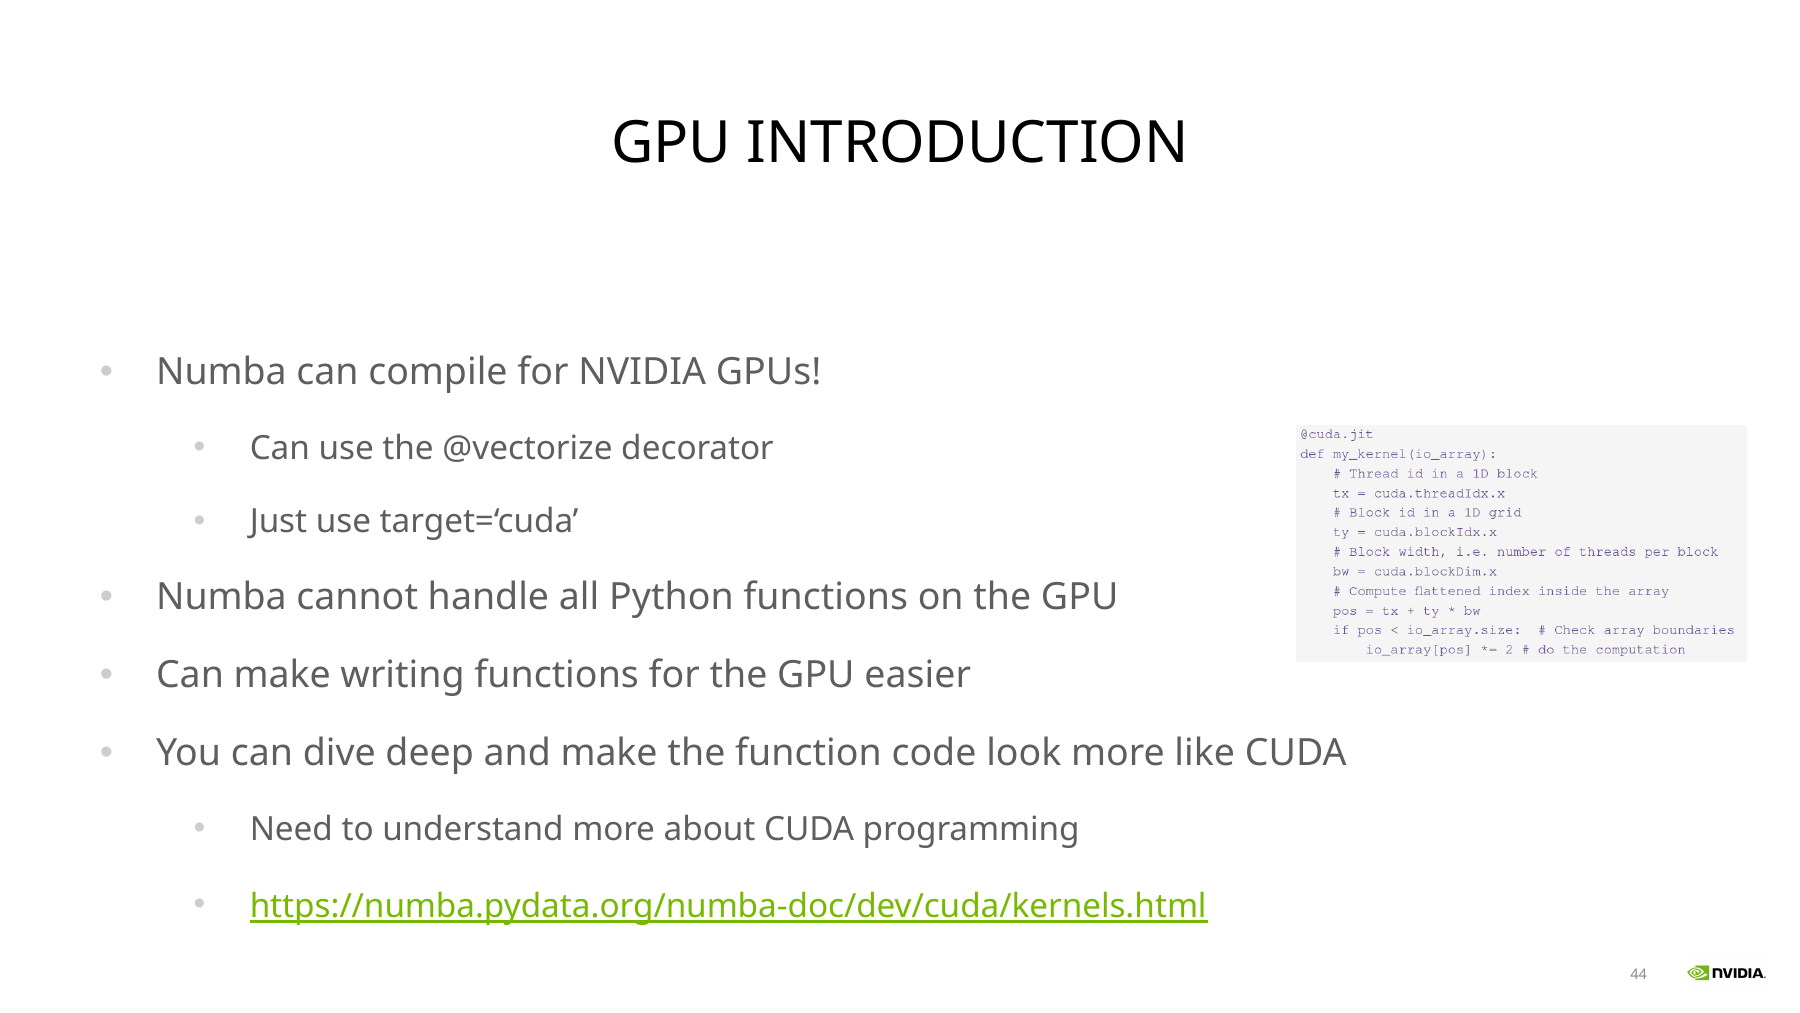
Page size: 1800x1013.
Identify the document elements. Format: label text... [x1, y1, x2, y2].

list Numba can compile for NVIDIA GPUs! Can use the @vectorize decorator Just use target=‘cuda’ Numba cannot handle all Python functions on the GPU Can make writing functions for the GPU easier You can dive deep and make the function code look more like CUDA Need to understand more about CUDA programming https://numba.pydata.org/numba-doc/dev/cuda/kernels.html [84, 344, 1717, 956]
picture [1296, 425, 1747, 662]
title GPU Introduction [81, 85, 1719, 183]
picture [1687, 953, 1766, 993]
